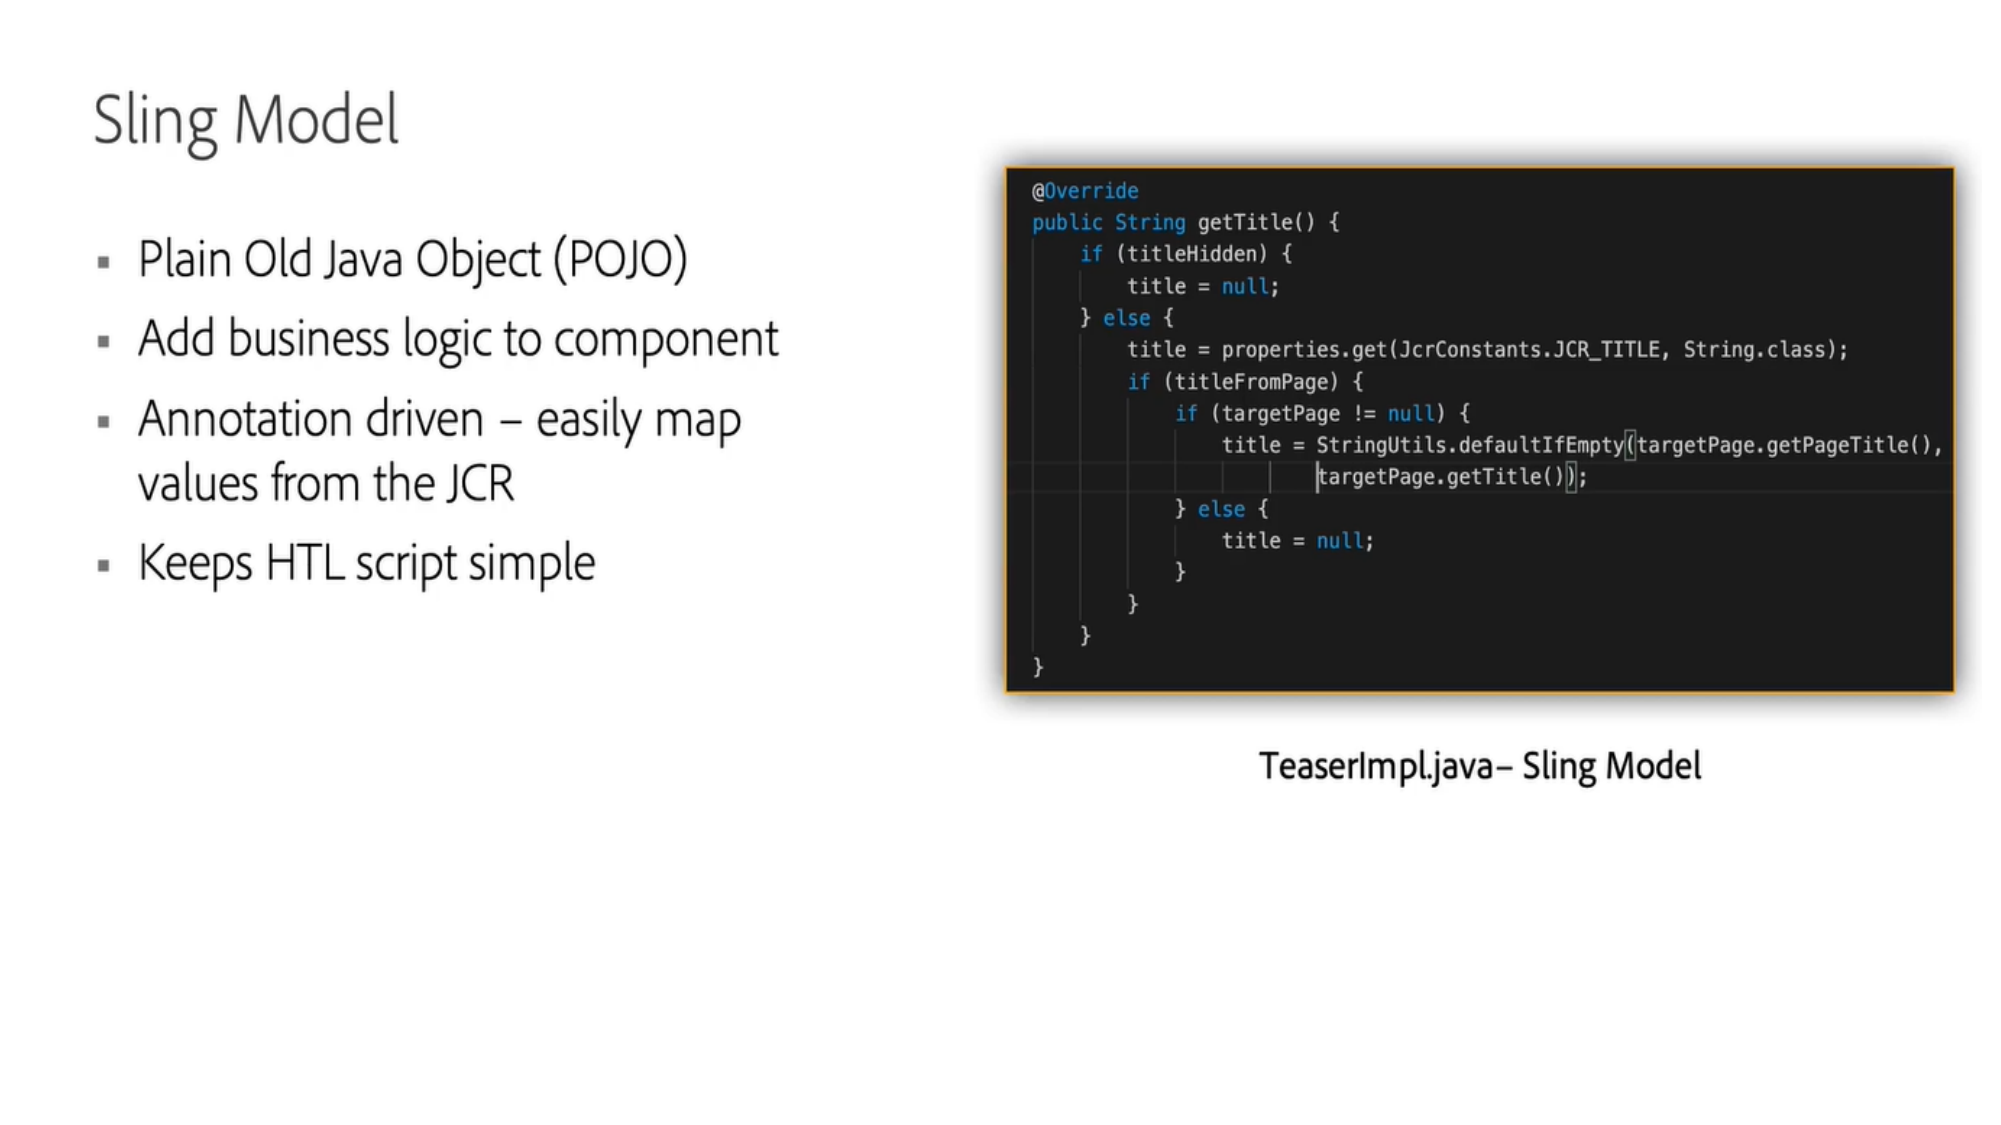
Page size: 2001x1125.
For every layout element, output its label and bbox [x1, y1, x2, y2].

picture [40, 42, 1982, 1083]
